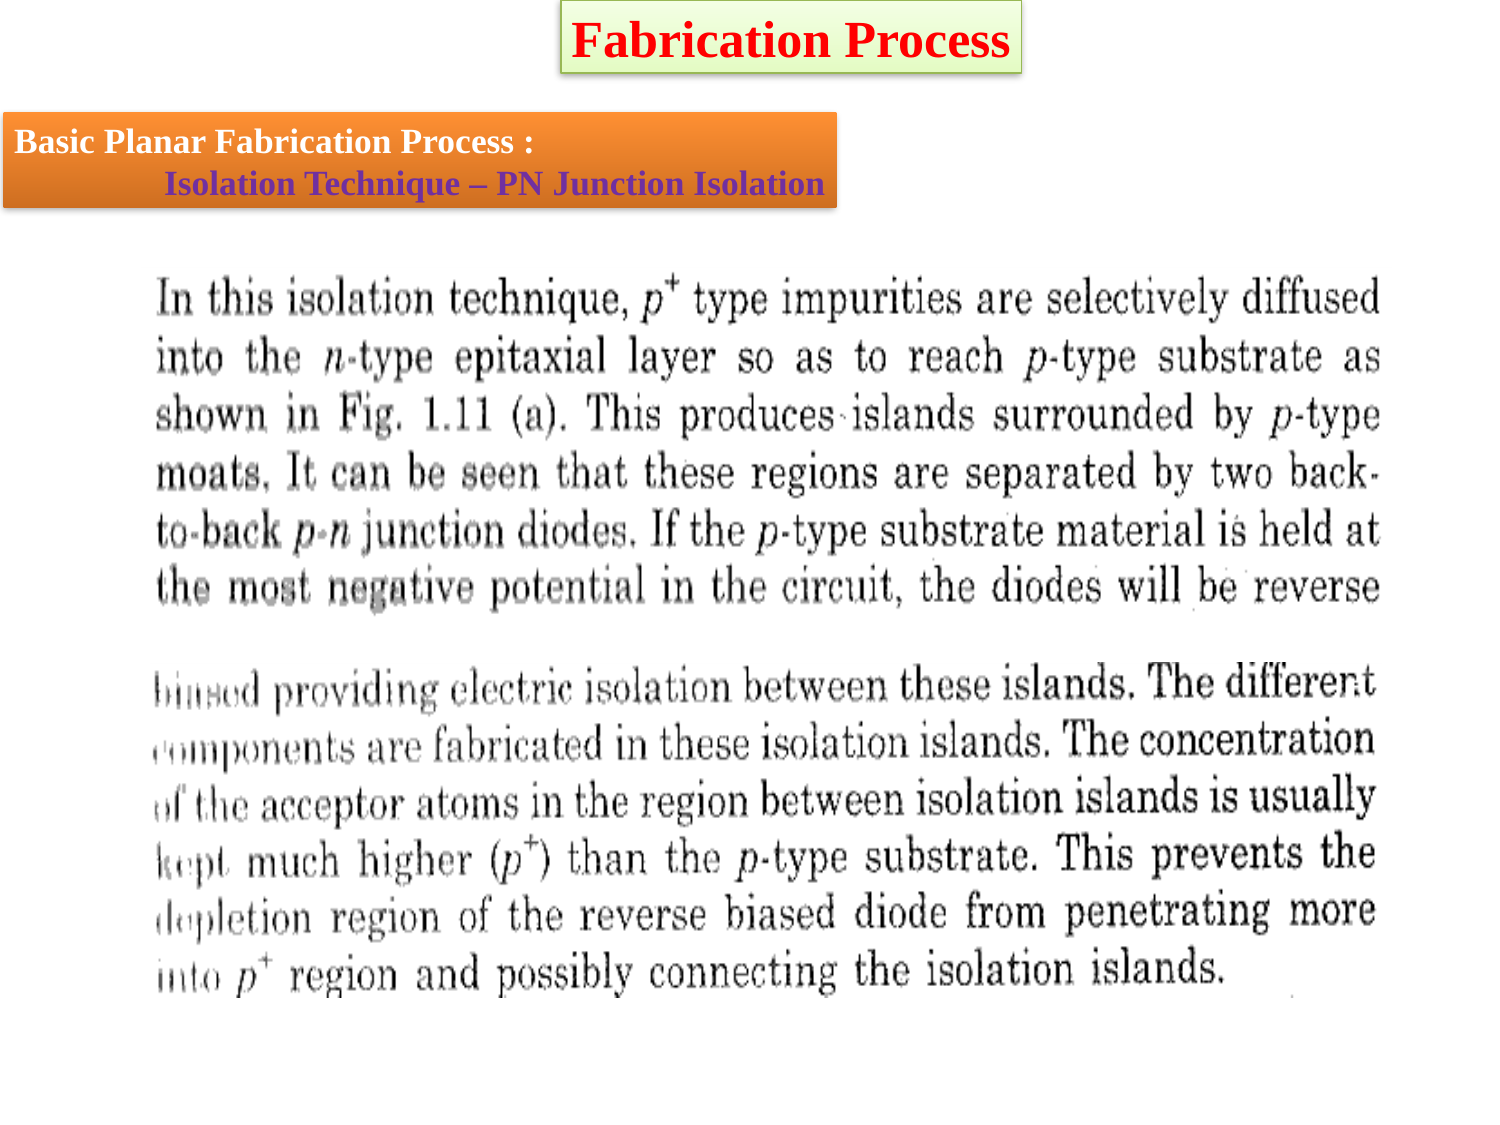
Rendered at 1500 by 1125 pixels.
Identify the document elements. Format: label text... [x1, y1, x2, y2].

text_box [140, 266, 1392, 999]
text_box Basic Planar Fabrication Process : Isolation Technique – PN Junction Isolation [3, 112, 837, 208]
text_box Fabrication Process [560, 0, 1022, 74]
